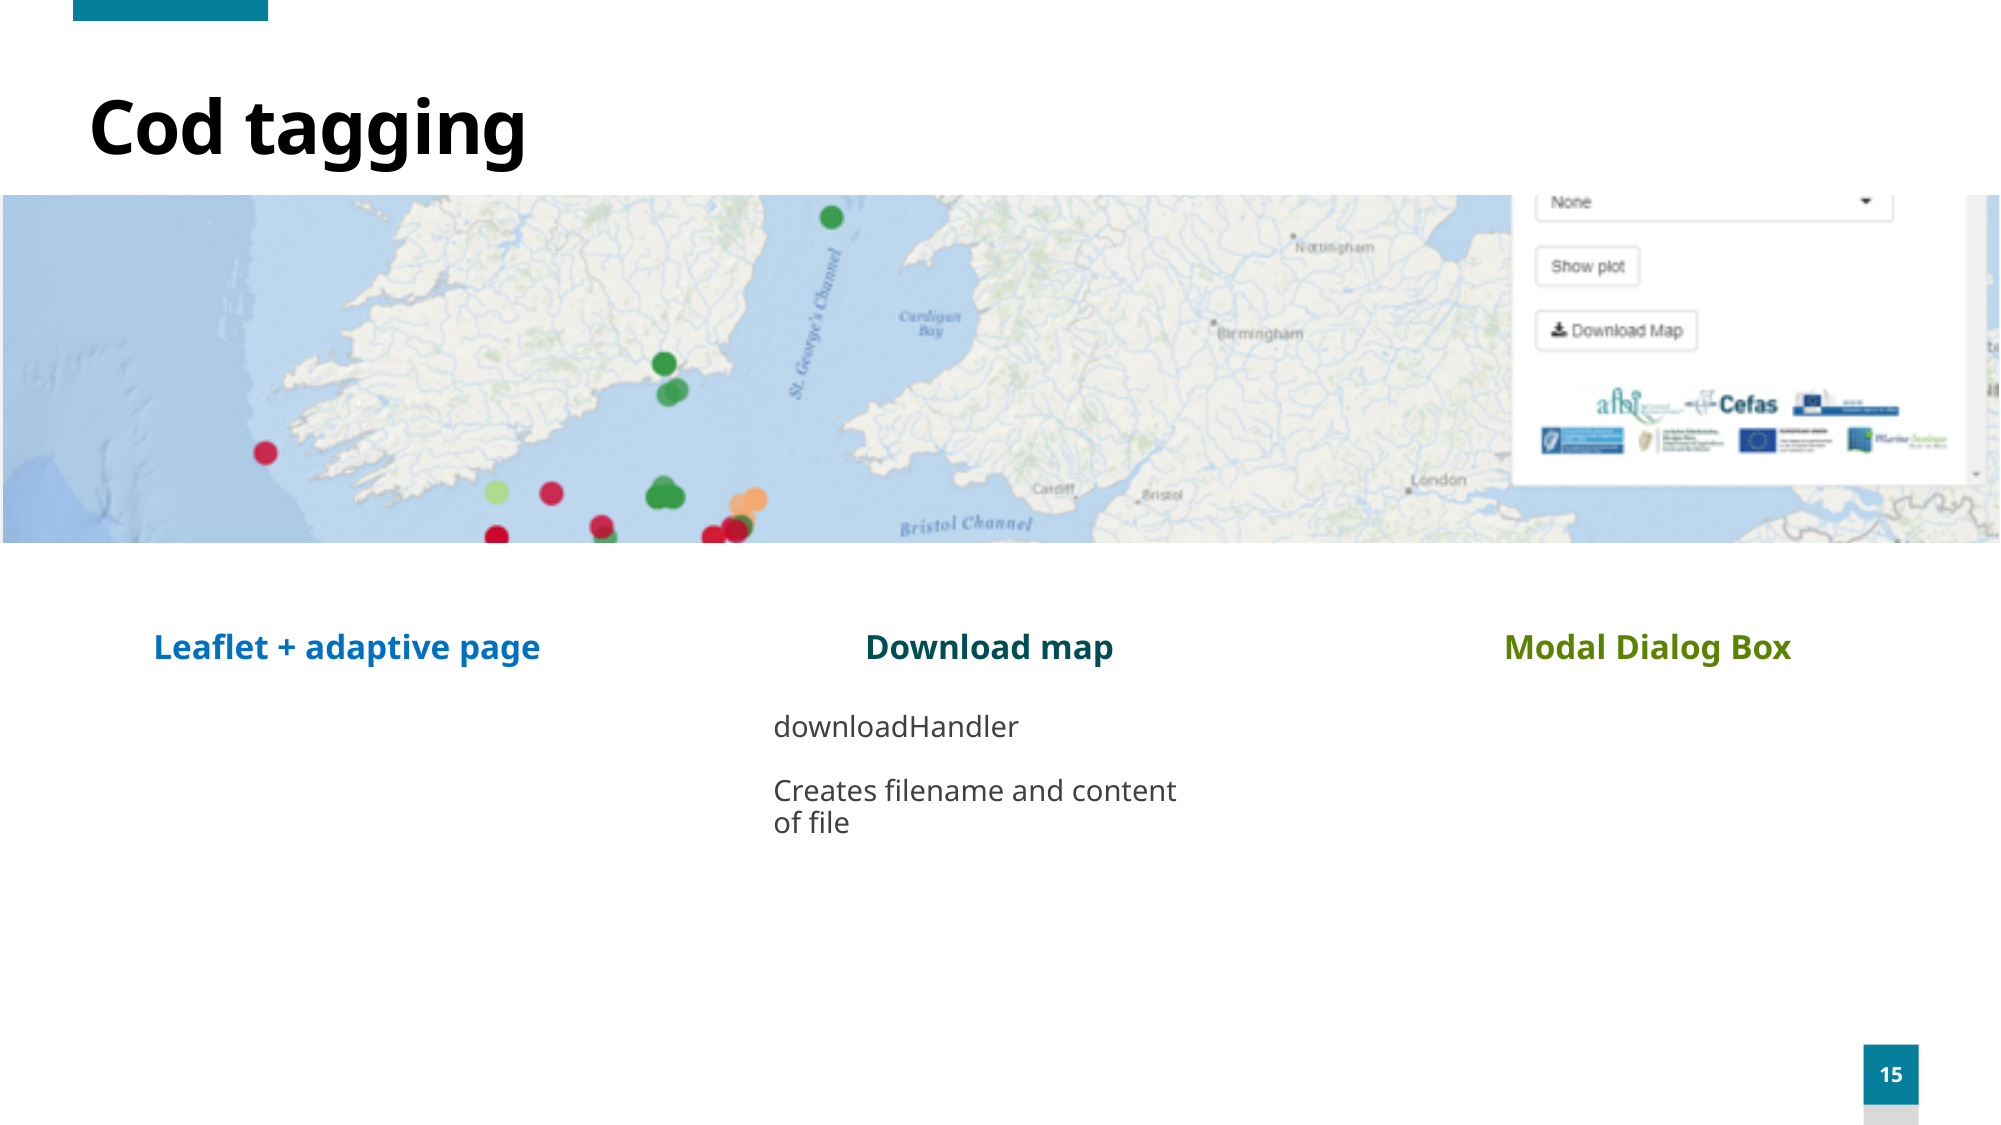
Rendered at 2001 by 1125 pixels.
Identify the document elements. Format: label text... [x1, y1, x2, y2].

list Modal Dialog Box [1416, 623, 1880, 679]
list Download map [758, 623, 1222, 679]
list downloadHandler Creates filename and content of file [758, 704, 1222, 950]
list Leaflet + adaptive page [120, 623, 584, 679]
title Cod tagging [73, 82, 1907, 179]
picture [0, 194, 2000, 543]
